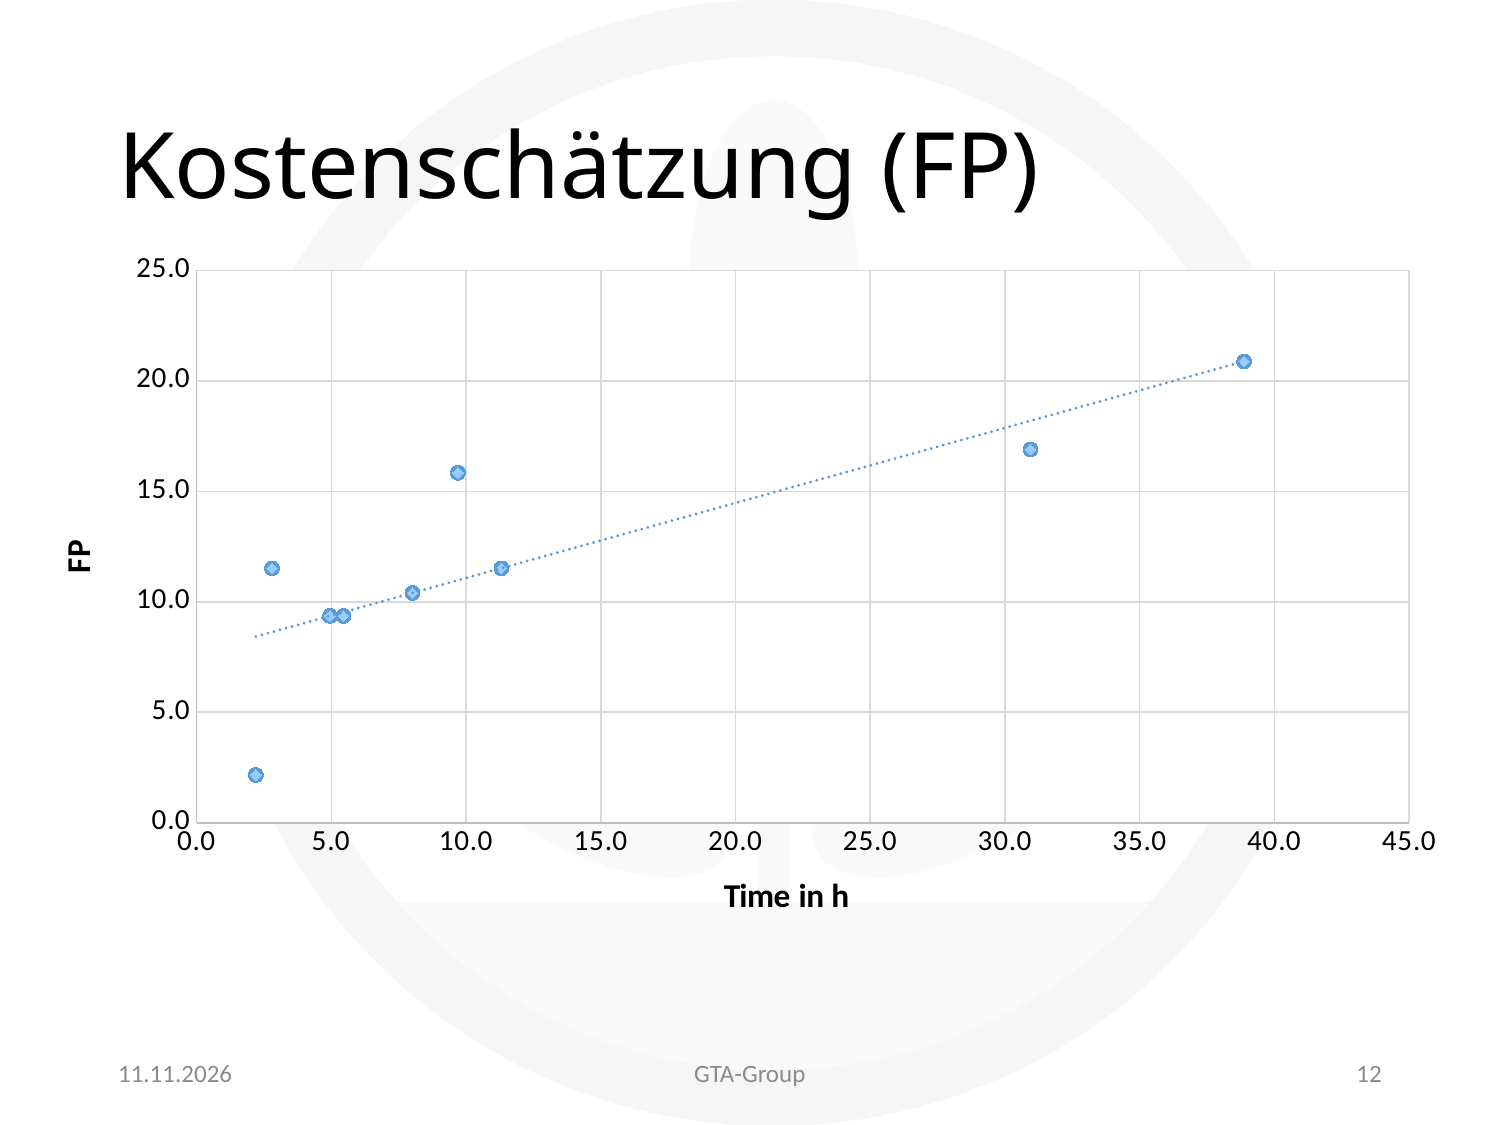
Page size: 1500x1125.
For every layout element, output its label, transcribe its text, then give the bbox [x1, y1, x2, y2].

chart [48, 243, 1452, 948]
slide_number 12 [1059, 1042, 1397, 1103]
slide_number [103, 1042, 441, 1103]
title Kostenschätzung (FP) [103, 59, 1397, 243]
footer GTA-Group [496, 1042, 1004, 1103]
